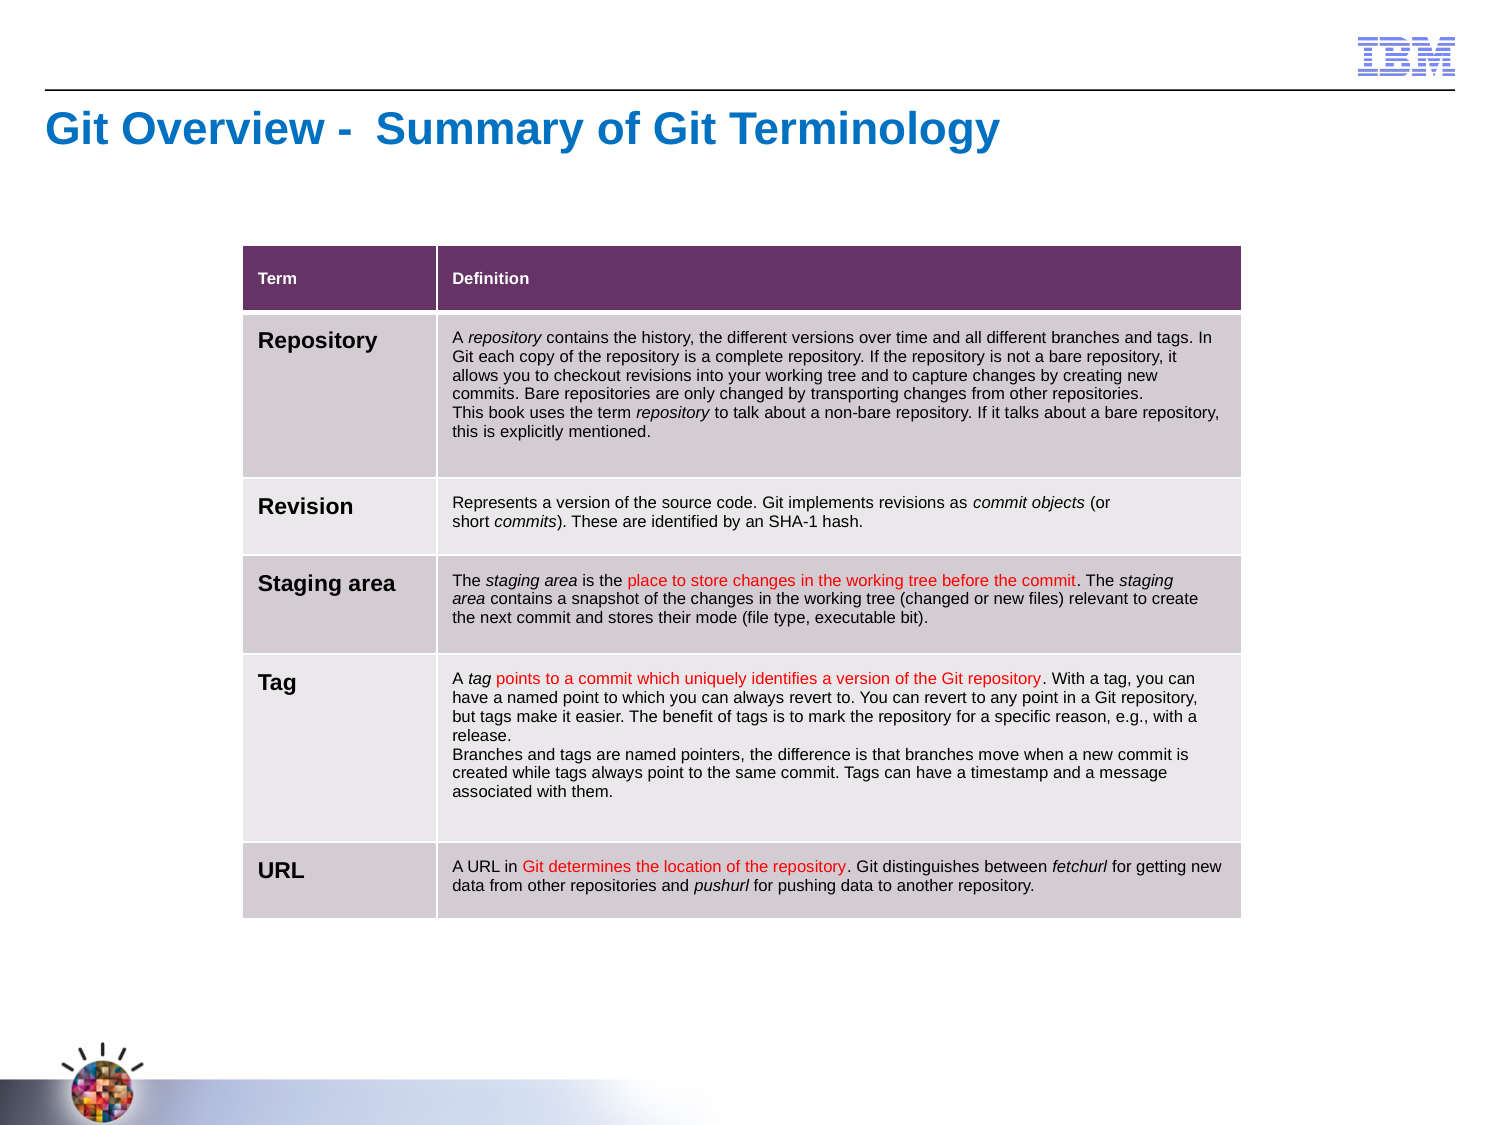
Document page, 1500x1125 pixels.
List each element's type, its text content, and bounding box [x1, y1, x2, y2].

table_header Term [243, 246, 436, 310]
table_cell URL [243, 843, 436, 918]
title Git Overview - Summary of Git Terminology [29, 97, 1456, 160]
table_cell Tag [243, 655, 436, 841]
picture [1358, 37, 1455, 76]
table_cell Staging area [243, 556, 436, 653]
table_cell Repository [243, 315, 436, 477]
table_cell The staging area is the place to store changes in the working tree before the commit. The staging area contains a snapshot of the changes in the working tree (changed or new files) relevant to create the next commit and stores their mode (file type, executable bit). [438, 556, 1241, 653]
table_cell Revision [243, 479, 436, 554]
table_cell A URL in Git determines the location of the repository. Git distinguishes between fetchurl for getting new data from other repositories and pushurl for pushing data to another repository. [438, 843, 1241, 918]
table_header Definition [438, 246, 1241, 310]
picture [0, 1041, 724, 1125]
table_cell A tag points to a commit which uniquely identifies a version of the Git repository. With a tag, you can have a named point to which you can always revert to. You can revert to any point in a Git repository, but tags make it easier. The benefit of tags is to mark the repository for a specific reason, e.g., with a release. Branches and tags are named pointers, the difference is that branches move when a new commit is created while tags always point to the same commit. Tags can have a timestamp and a message associated with them. [438, 655, 1241, 841]
table_cell A repository contains the history, the different versions over time and all different branches and tags. In Git each copy of the repository is a complete repository. If the repository is not a bare repository, it allows you to checkout revisions into your working tree and to capture changes by creating new commits. Bare repositories are only changed by transporting changes from other repositories. This book uses the term repository to talk about a non-bare repository. If it talks about a bare repository, this is explicitly mentioned. [438, 315, 1241, 477]
table_cell Represents a version of the source code. Git implements revisions as commit objects (or short commits). These are identified by an SHA-1 hash. [438, 479, 1241, 554]
